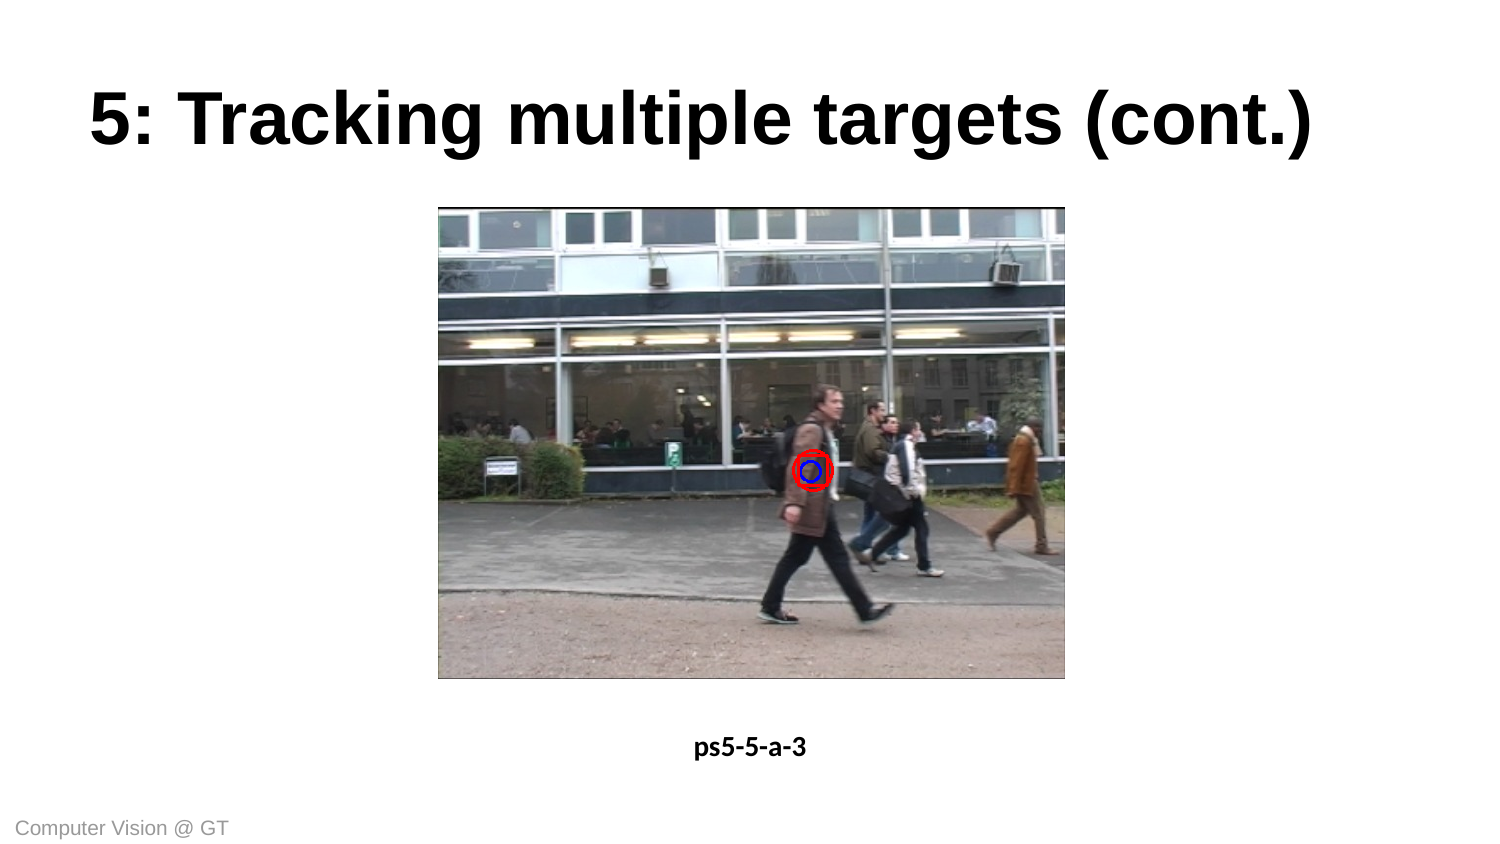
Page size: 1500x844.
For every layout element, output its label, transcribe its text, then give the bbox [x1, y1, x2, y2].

picture [437, 207, 1066, 679]
text_box ps5-5-a-3 [395, 707, 1105, 791]
text_box Computer Vision @ GT [0, 811, 421, 844]
text_box 5: Tracking multiple targets (cont.) [74, 33, 1425, 175]
